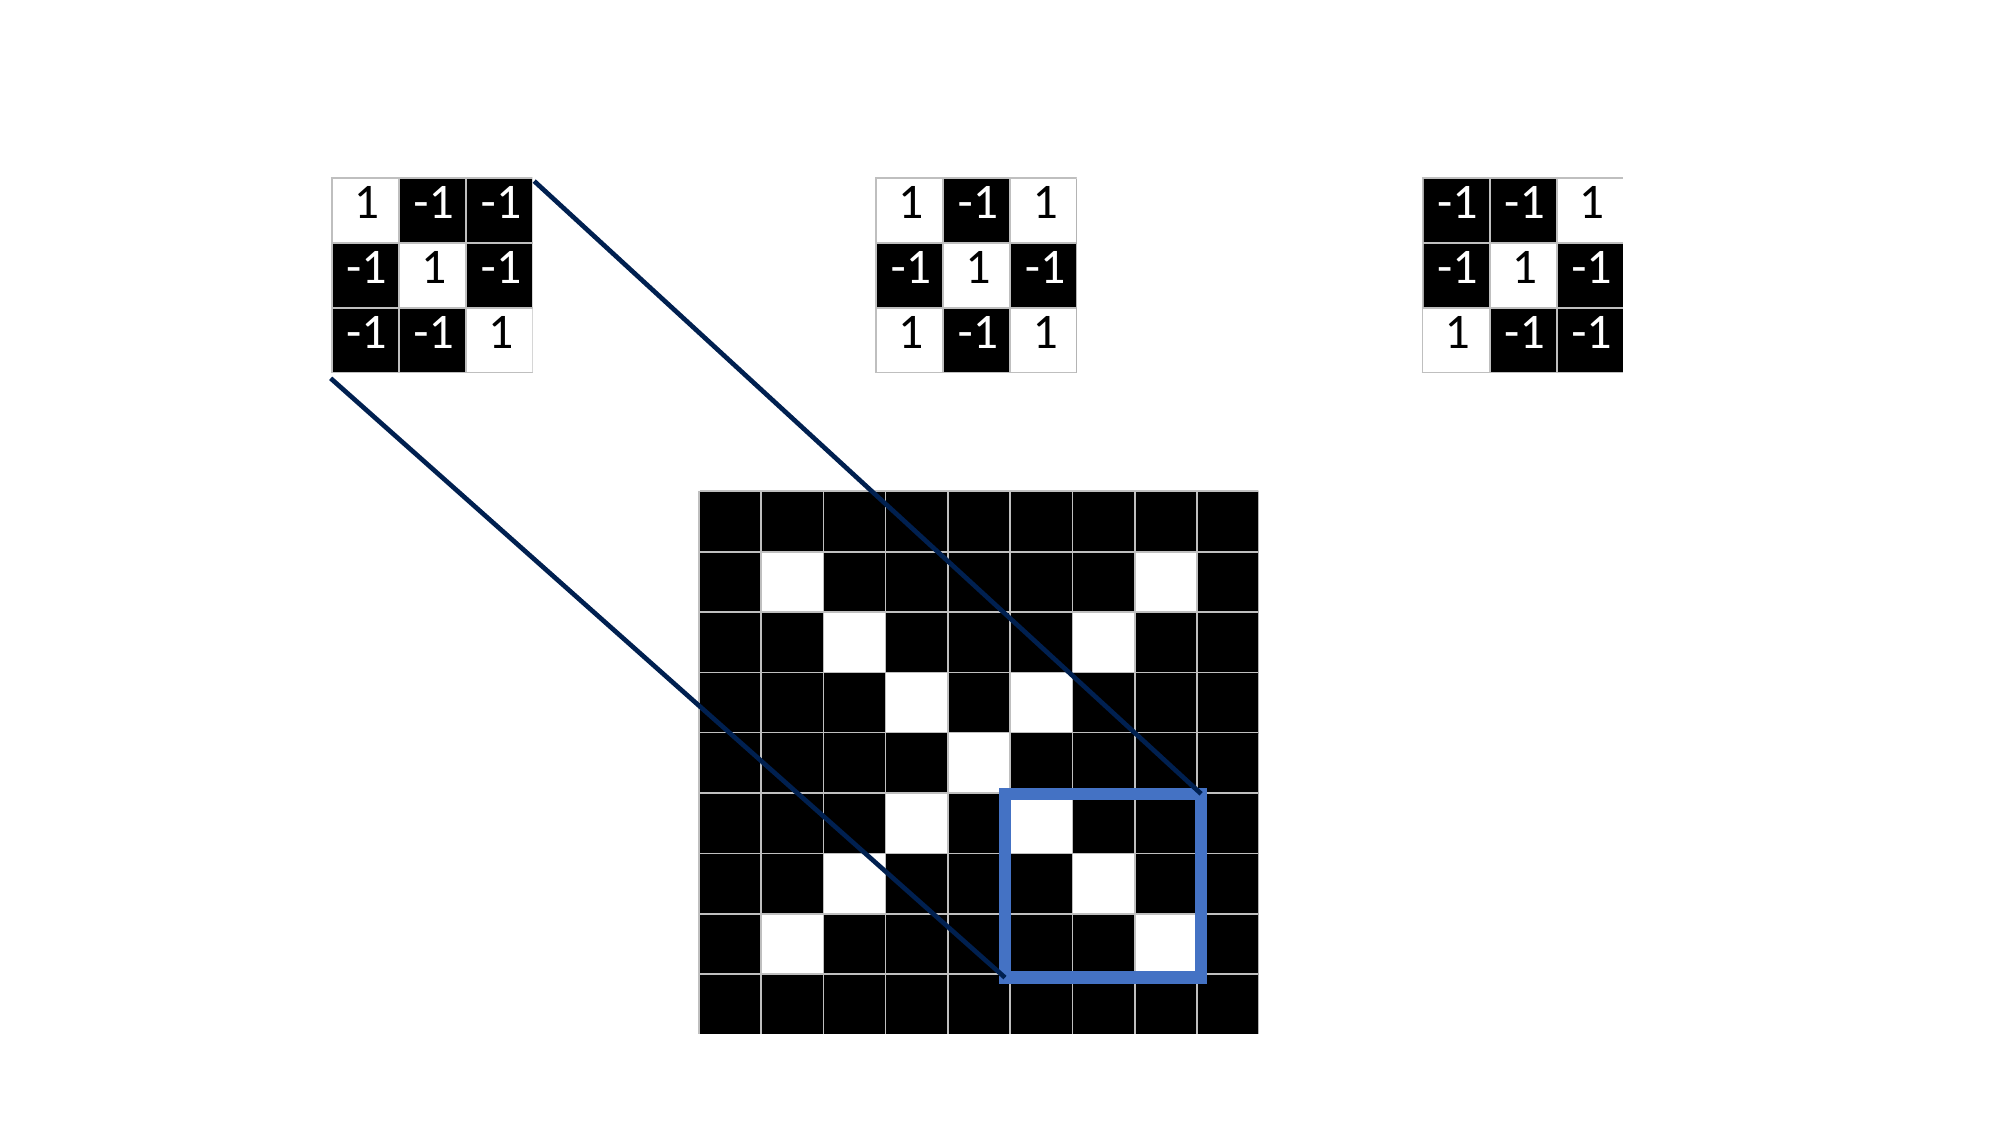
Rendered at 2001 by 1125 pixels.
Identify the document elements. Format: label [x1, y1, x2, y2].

text_box [330, 177, 1625, 1036]
